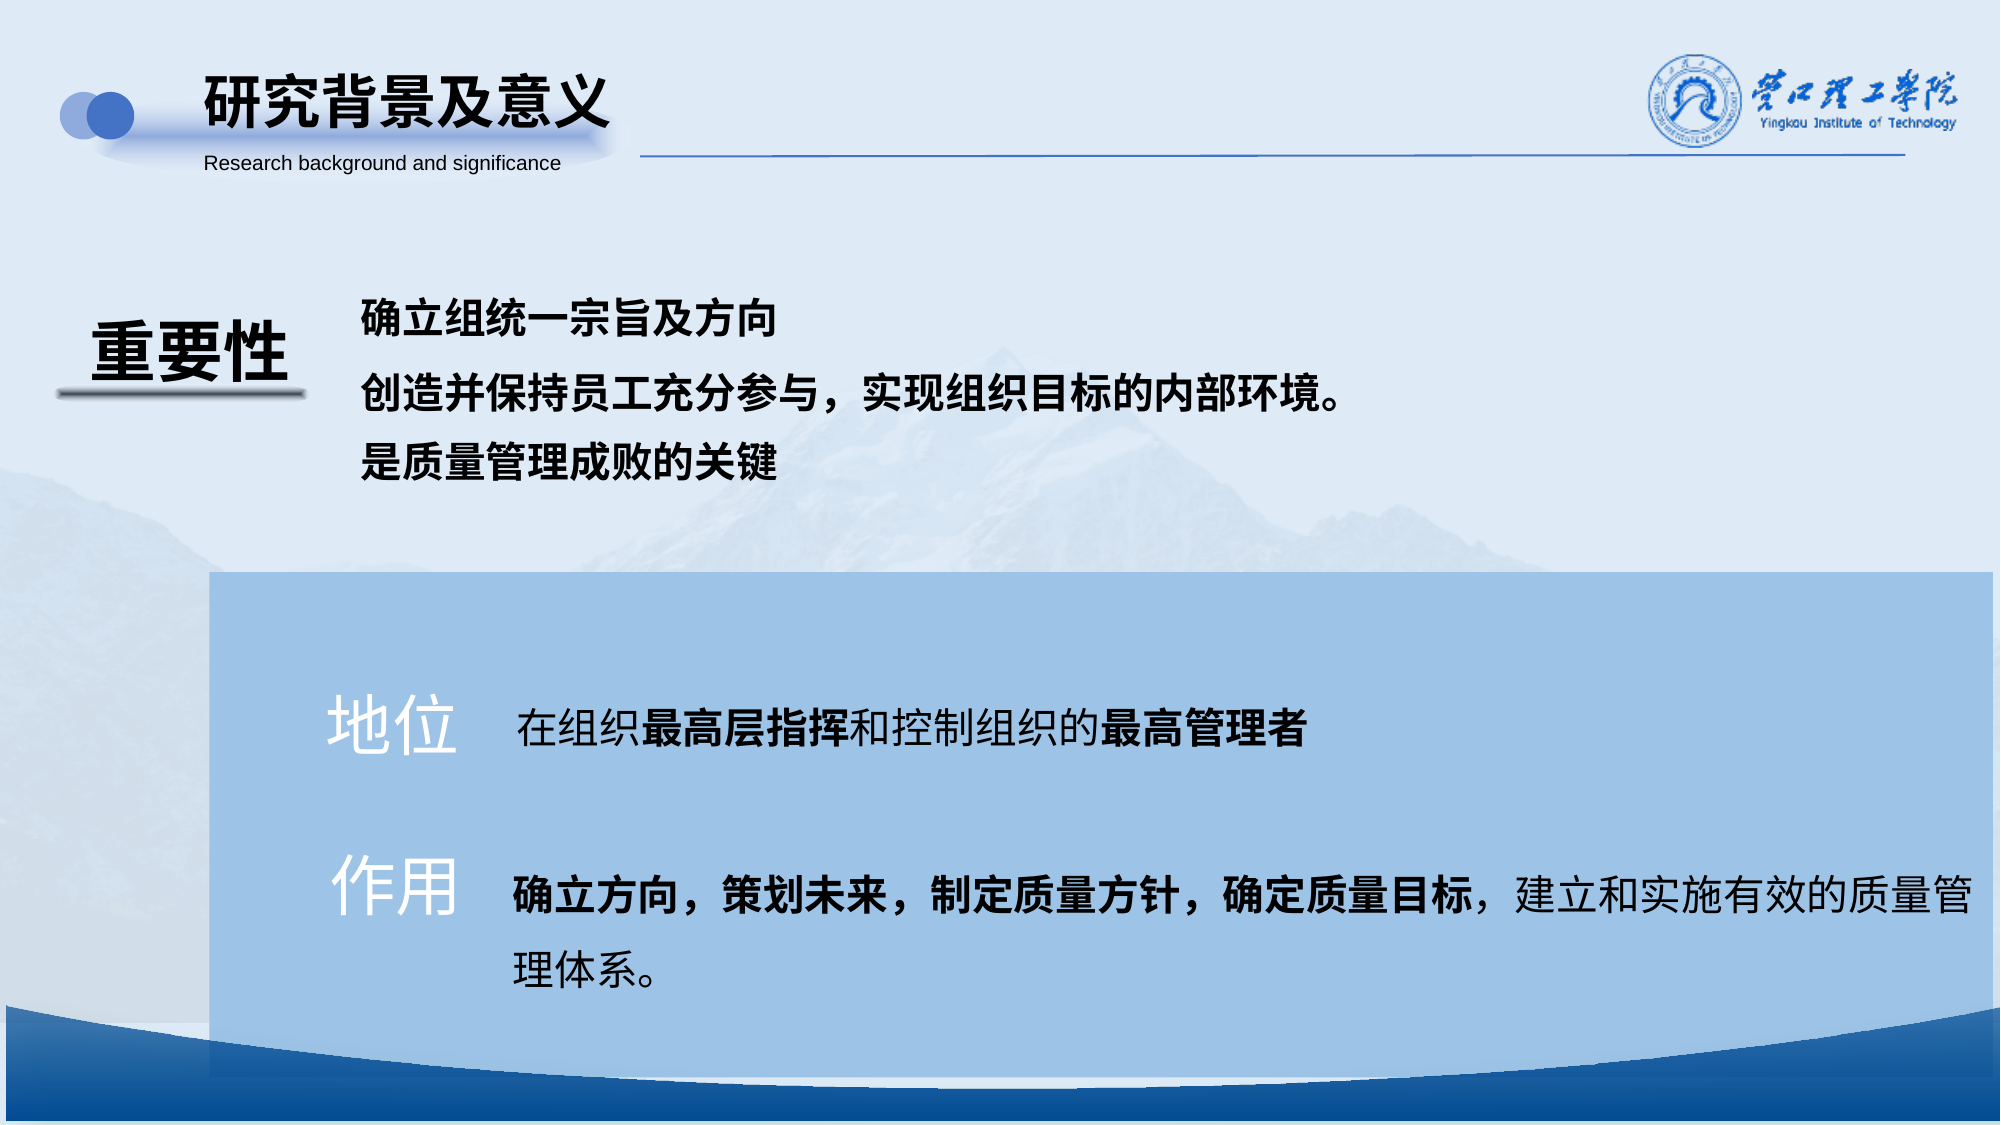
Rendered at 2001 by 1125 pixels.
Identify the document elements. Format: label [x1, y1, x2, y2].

text_box [59, 91, 135, 140]
text_box [5, 1024, 2000, 1122]
picture [0, 0, 2000, 1024]
text_box [208, 1024, 1894, 1078]
